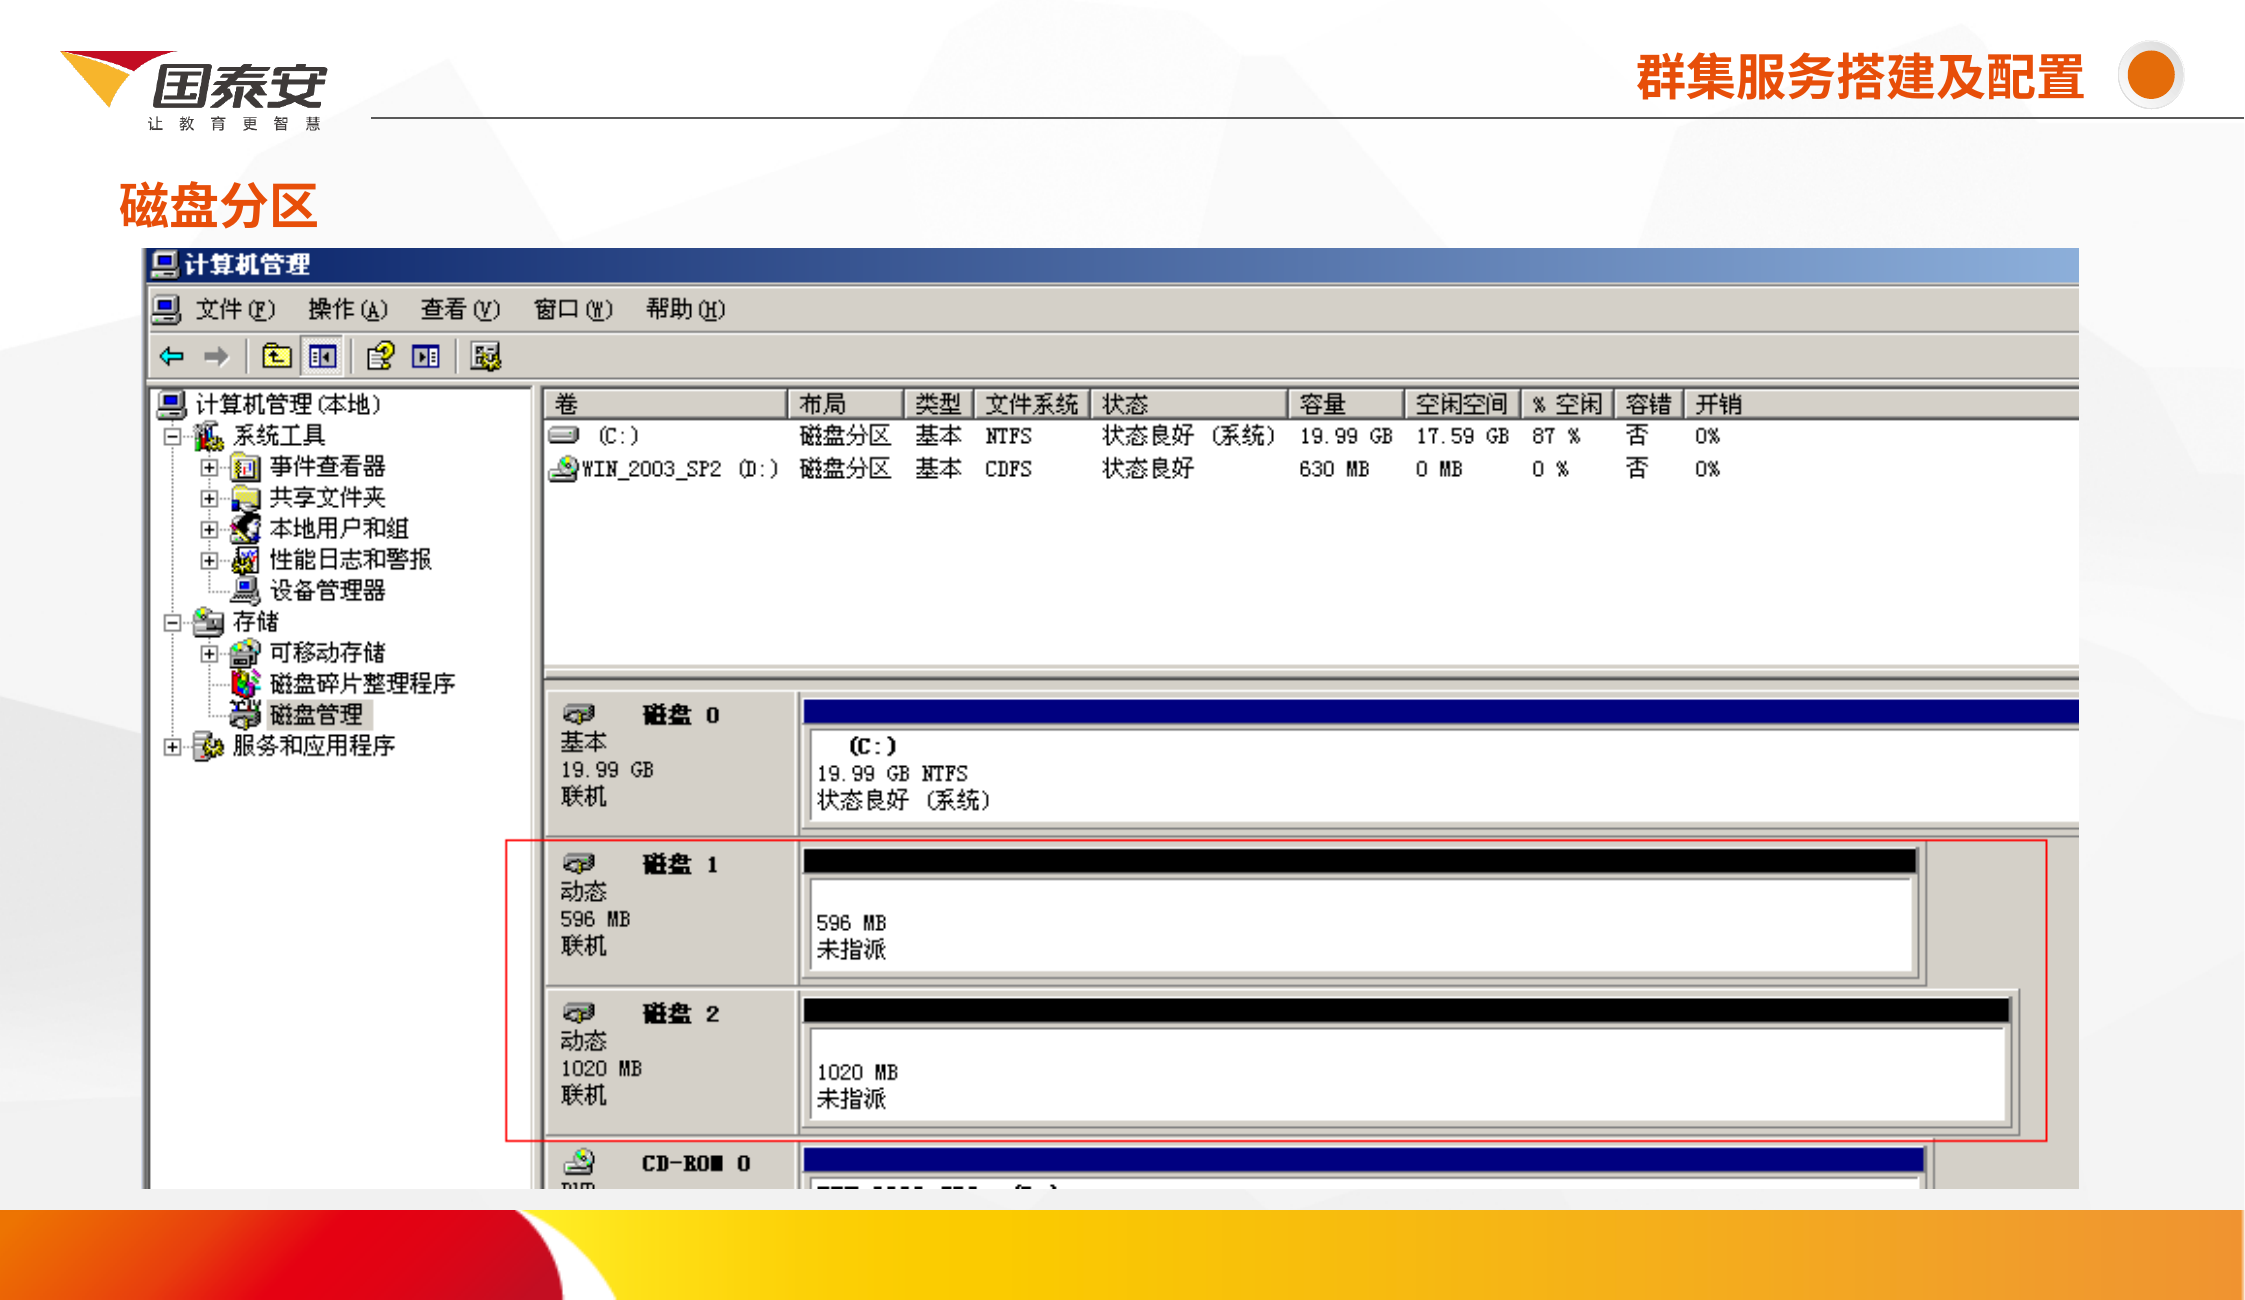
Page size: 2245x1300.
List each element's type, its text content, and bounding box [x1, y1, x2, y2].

list 群集服务搭建及配置 [1334, 37, 2101, 121]
picture [0, 0, 2245, 1300]
list 磁盘分区 [105, 166, 2103, 233]
